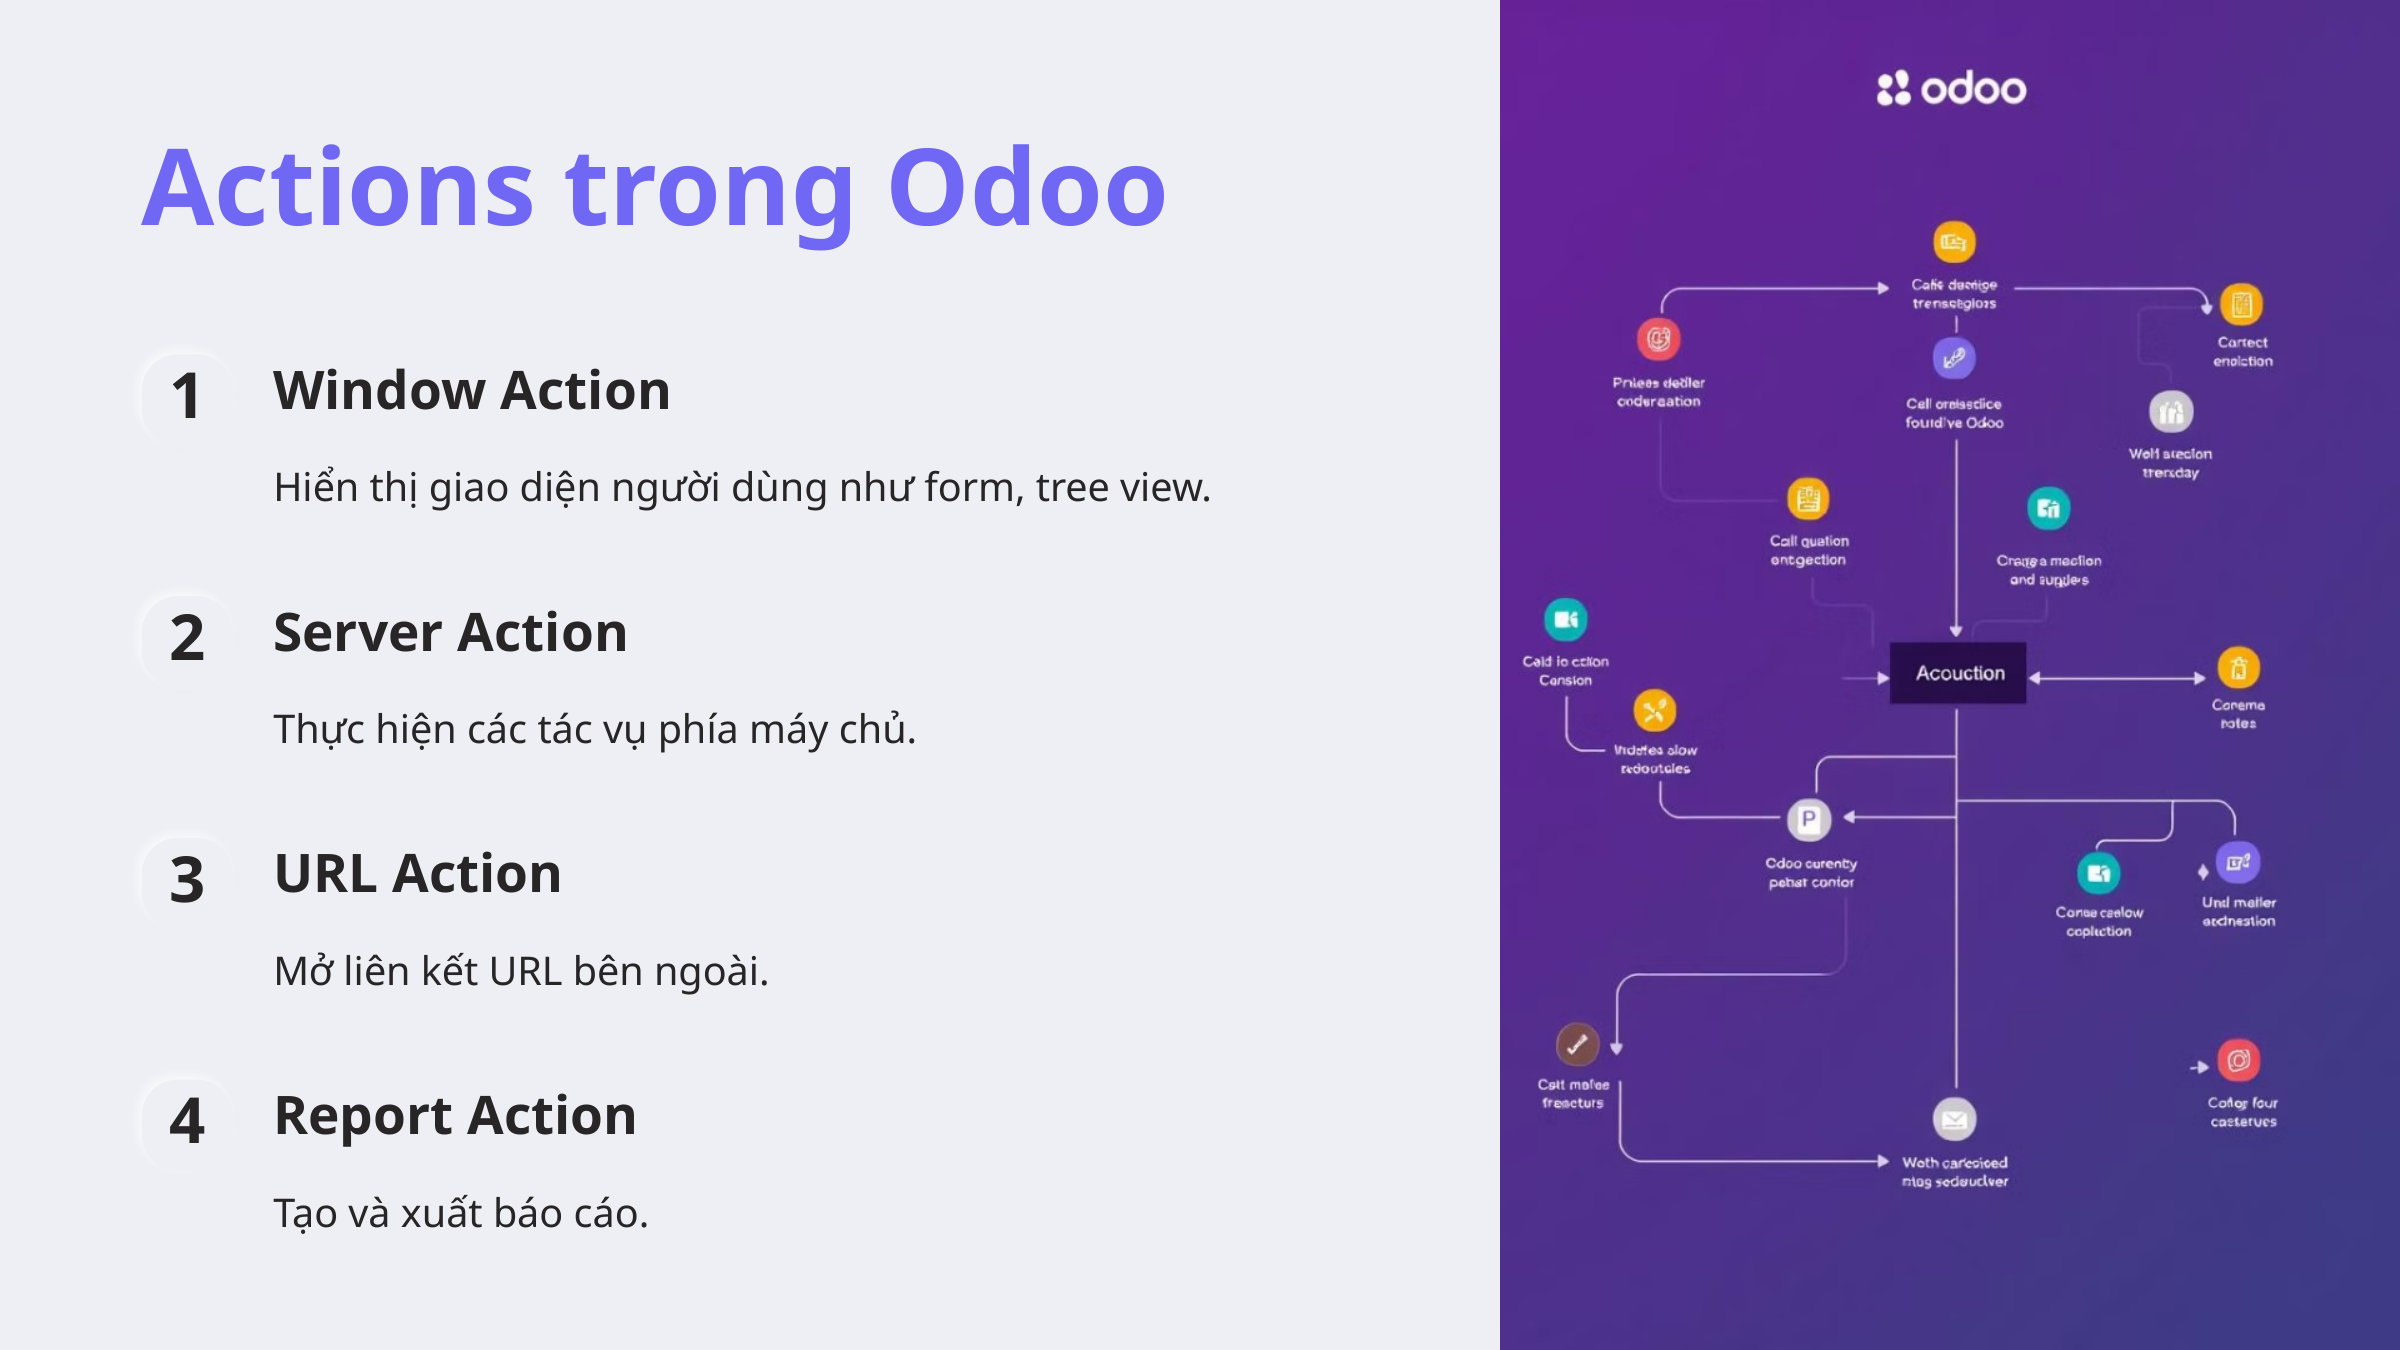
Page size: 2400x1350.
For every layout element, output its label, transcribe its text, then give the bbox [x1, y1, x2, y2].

text_box Window Action [273, 354, 807, 421]
text_box Server Action [273, 595, 807, 663]
text_box 4 [167, 1093, 207, 1158]
text_box [141, 596, 233, 688]
text_box [141, 837, 233, 929]
text_box 1 [175, 367, 199, 432]
text_box Report Action [273, 1079, 807, 1147]
text_box Actions trong Odoo [141, 114, 1208, 248]
text_box Tạo và xuất báo cáo. [273, 1170, 1359, 1236]
text_box [141, 354, 233, 446]
text_box Mở liên kết URL bên ngoài. [273, 928, 1359, 994]
text_box Thực hiện các tác vụ phía máy chủ. [273, 686, 1359, 752]
text_box 3 [170, 851, 205, 916]
text_box Hiển thị giao diện người dùng như form, tree view. [273, 445, 1359, 510]
text_box URL Action [273, 837, 807, 905]
text_box [141, 1079, 233, 1171]
picture [1499, 0, 2400, 1350]
text_box 2 [169, 609, 206, 674]
